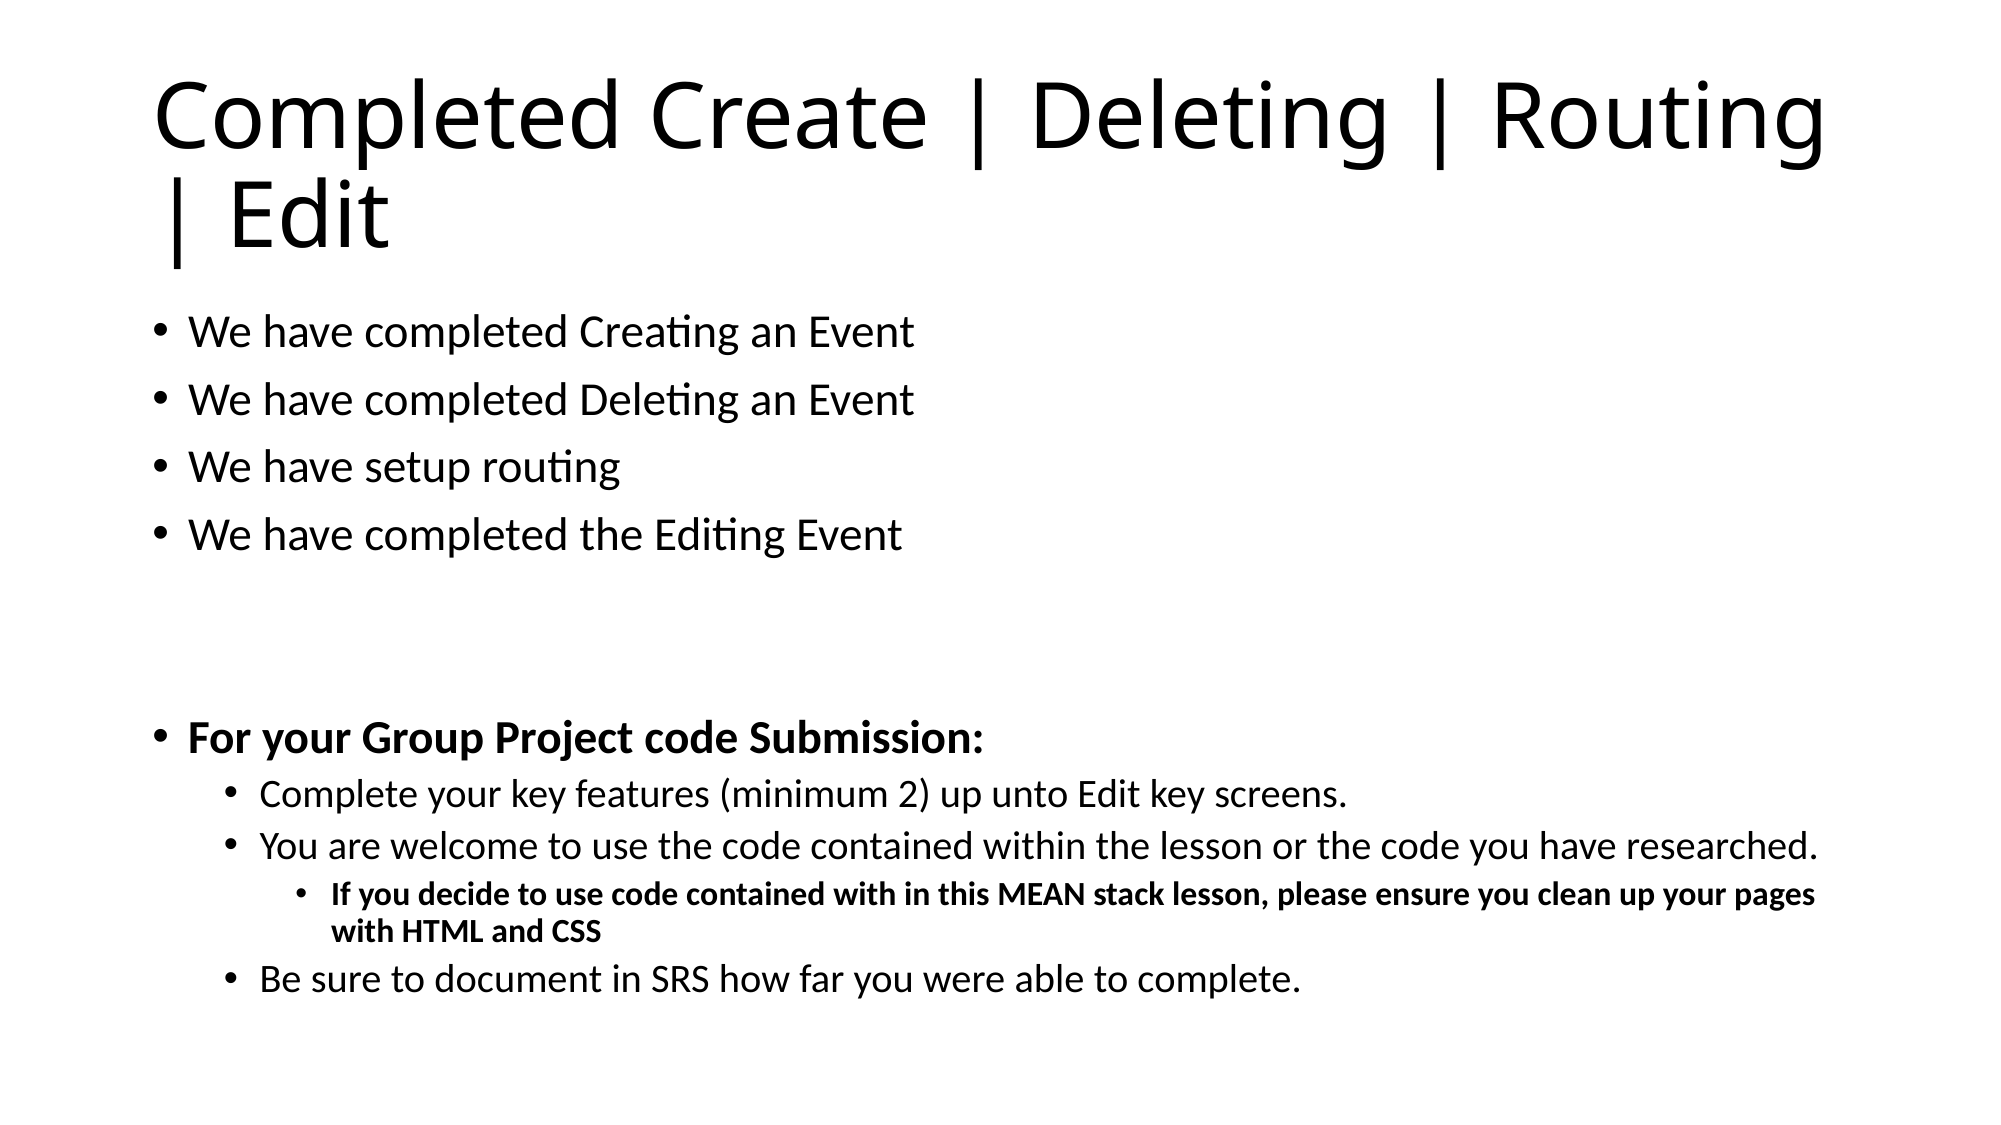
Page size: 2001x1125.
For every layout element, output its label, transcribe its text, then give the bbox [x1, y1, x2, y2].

list We have completed Creating an Event We have completed Deleting an Event We have setup routing We have completed the Editing Event For your Group Project code Submission: Complete your key features (minimum 2) up unto Edit key screens. You are welcome to use the code contained within the lesson or the code you have researched. If you decide to use code contained with in this MEAN stack lesson, please ensure you clean up your pages with HTML and CSS Be sure to document in SRS how far you were able to complete. [137, 299, 1863, 1014]
title Completed Create | Deleting | Routing | Edit [137, 59, 1863, 278]
